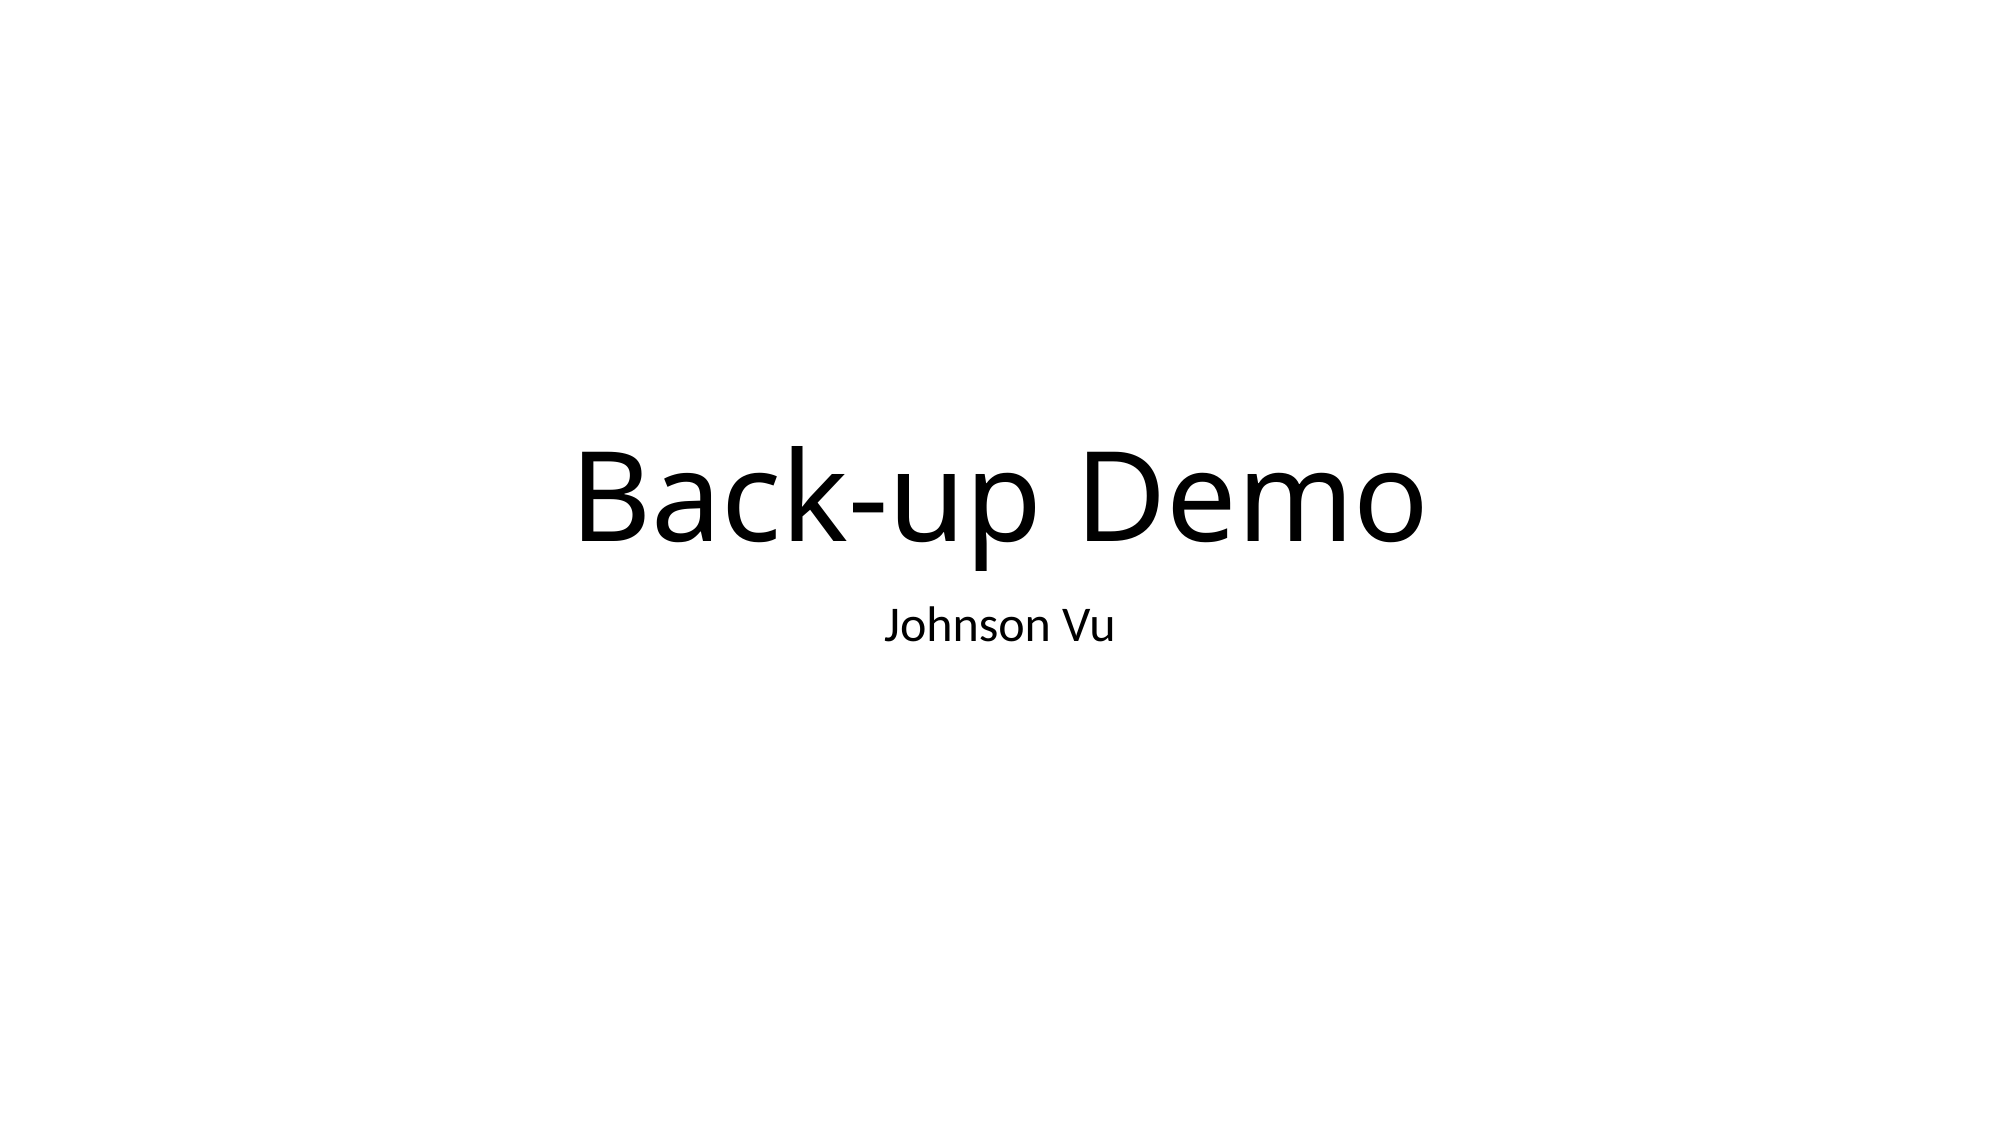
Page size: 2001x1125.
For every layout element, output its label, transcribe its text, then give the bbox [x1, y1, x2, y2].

subtitle Johnson Vu [249, 590, 1750, 863]
title Back-up Demo [249, 184, 1750, 576]
